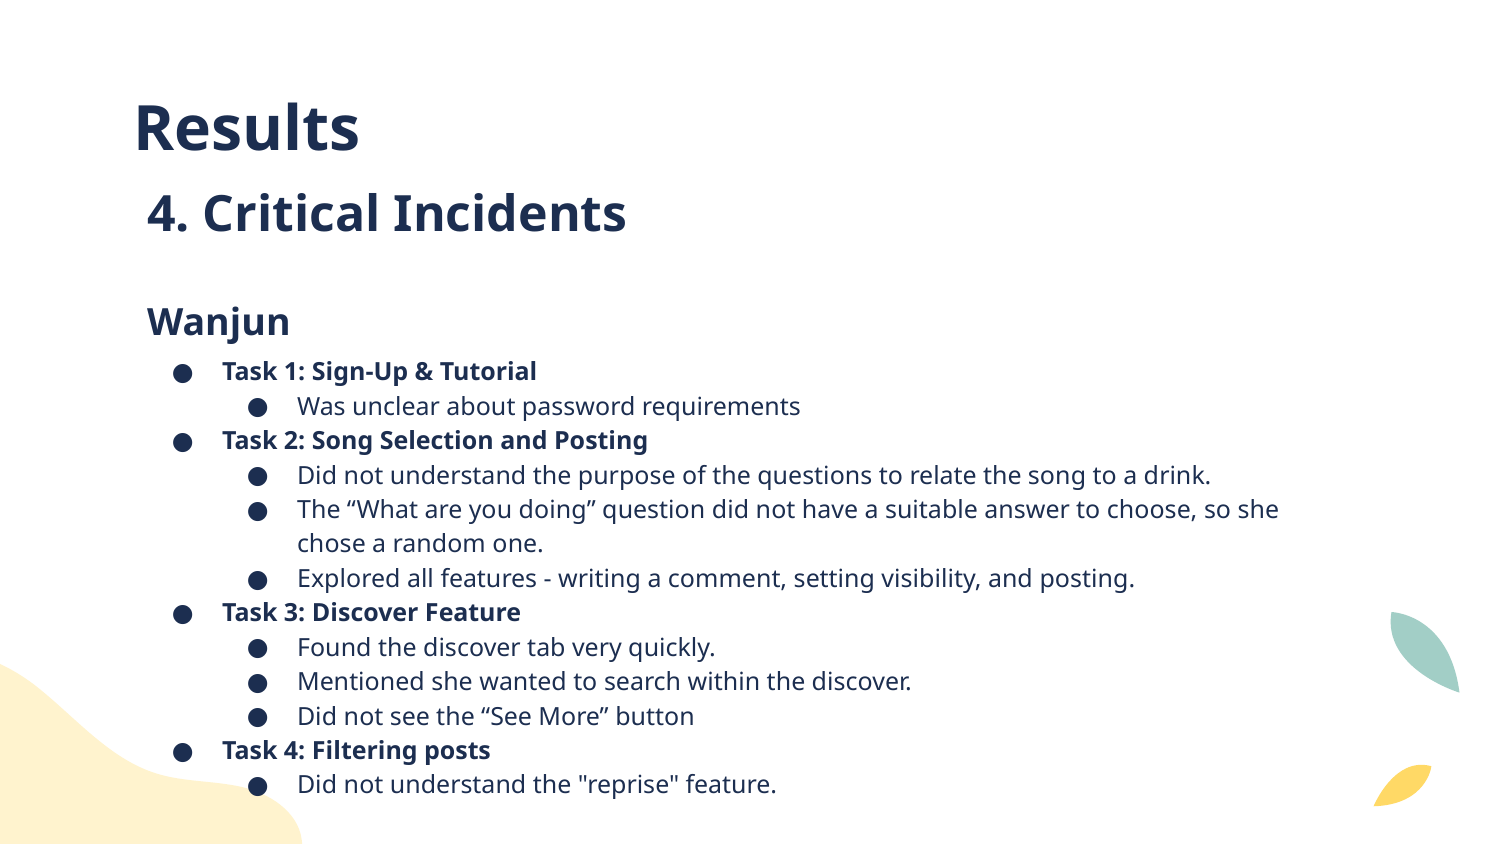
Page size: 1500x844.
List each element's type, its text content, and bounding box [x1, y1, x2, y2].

text_box 4. Critical Incidents Wanjun Task 1: Sign-Up & Tutorial Was unclear about password requirements Task 2: Song Selection and Posting Did not understand the purpose of the questions to relate the song to a drink. The “What are you doing” question did not have a suitable answer to choose, so she chose a random one. Explored all features - writing a comment, setting visibility, and posting. Task 3: Discover Feature Found the discover tab very quickly. Mentioned she wanted to search within the discover. Did not see the “See More” button Task 4: Filtering posts Did not understand the "reprise" feature. [131, 166, 1369, 740]
title Results [118, 72, 1382, 167]
